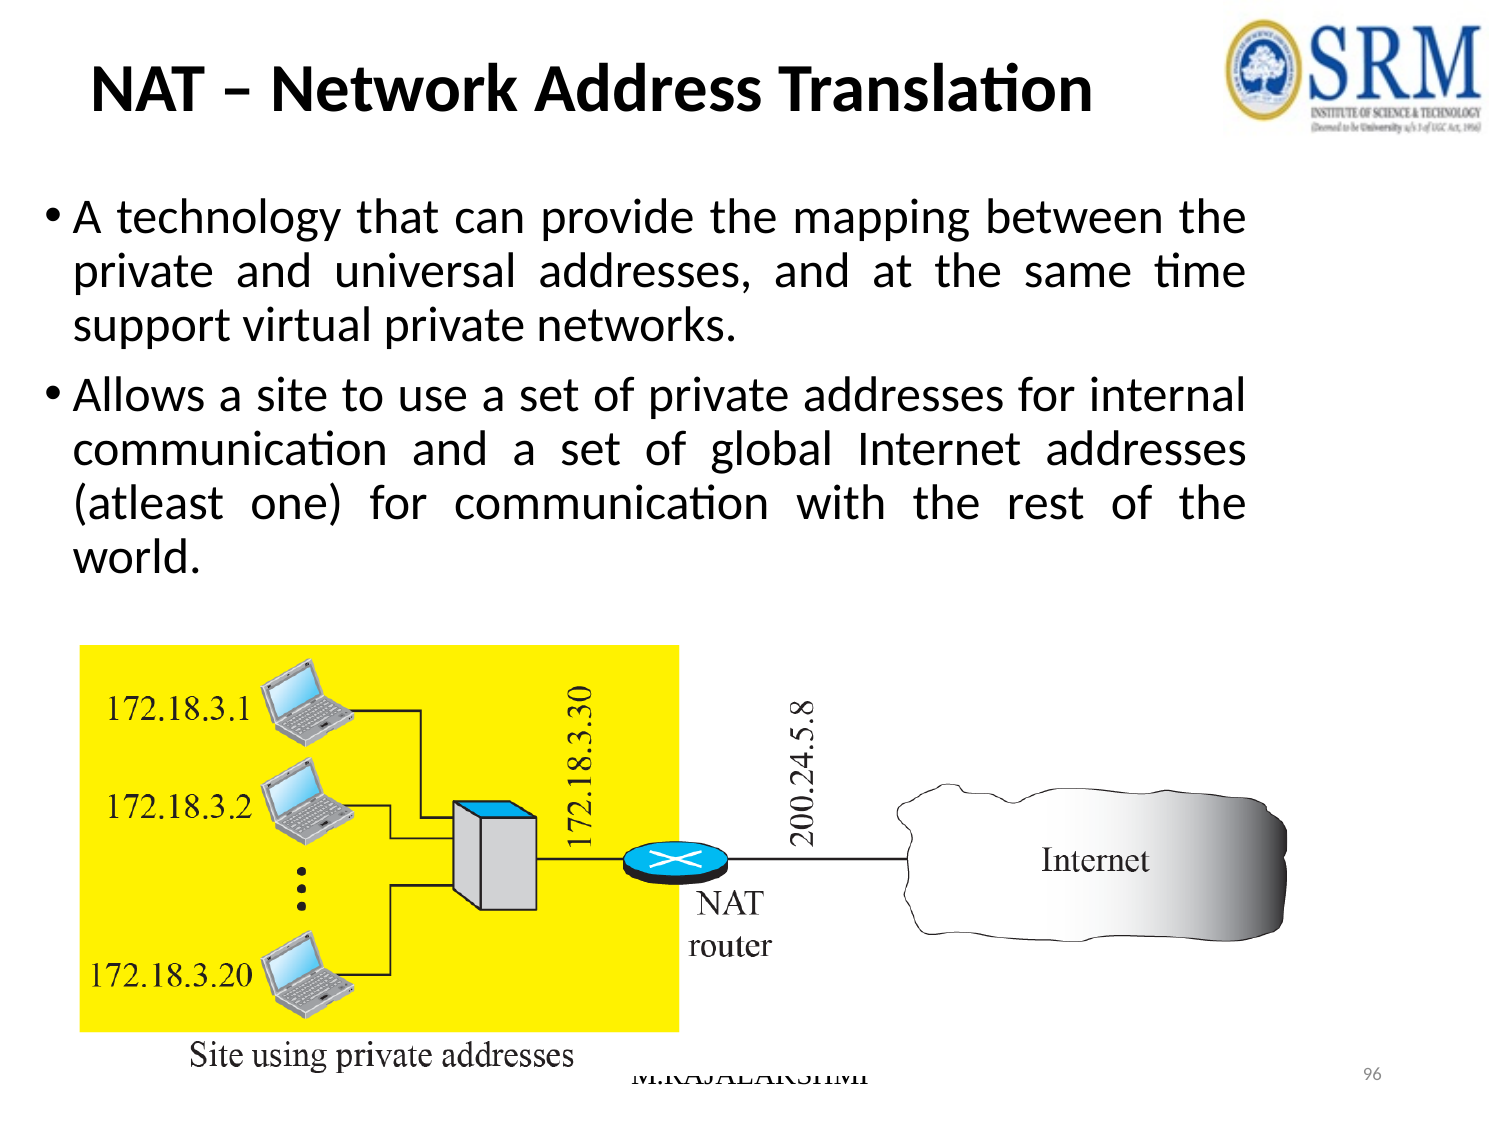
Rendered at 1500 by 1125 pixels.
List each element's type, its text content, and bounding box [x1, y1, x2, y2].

footer M.RAJALAKSHMI [496, 1076, 1004, 1103]
list A technology that can provide the mapping between the private and universal addresses, and at the same time support virtual private networks. Allows a site to use a set of private addresses for internal communication and a set of global Internet addresses (atleast one) for communication with the rest of the world. [29, 183, 1263, 1059]
slide_number 96 [1059, 1042, 1397, 1103]
picture [79, 645, 1288, 1076]
picture [1263, 0, 1489, 149]
title NAT – Network Address Translation [75, 0, 1263, 183]
